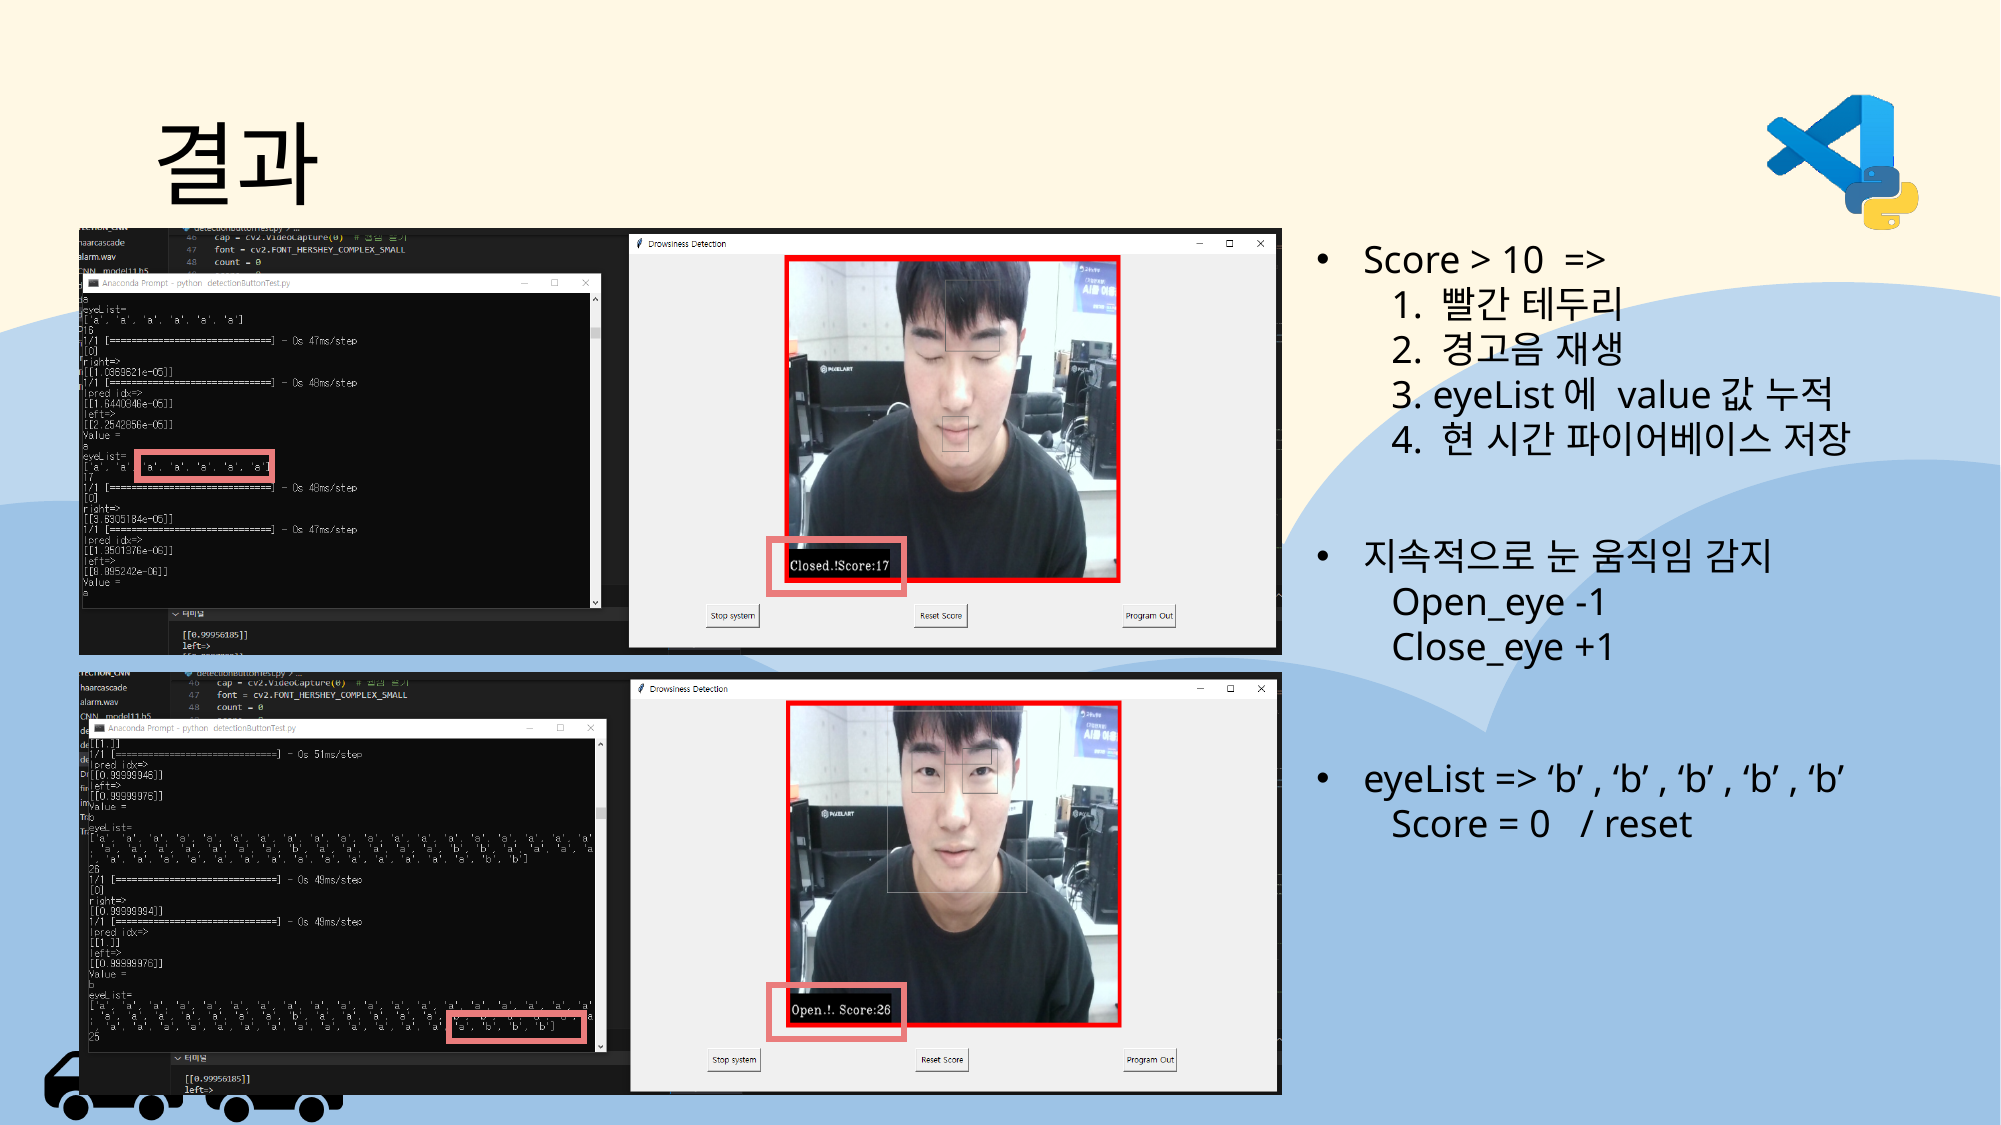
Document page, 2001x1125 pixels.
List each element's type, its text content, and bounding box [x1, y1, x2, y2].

text_box Score > 10 => 1. 빨간 테두리 2. 경고음 재생 3. eyeList에 value값 누적 4. 현 시간 파이어베이스 저장 [1301, 228, 1921, 469]
picture [38, 672, 1282, 1125]
title 결과 [137, 59, 1863, 278]
picture [79, 228, 1282, 655]
text_box eyeList => ‘b’ , ‘b’ , ‘b’ , ‘b’ , ‘b’ Score = 0 / reset [1301, 747, 1921, 898]
text_box 지속적으로 눈 움직임 감지 Open_eye -1 Close_eye +1 [1301, 525, 1921, 721]
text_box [1744, 76, 1927, 234]
